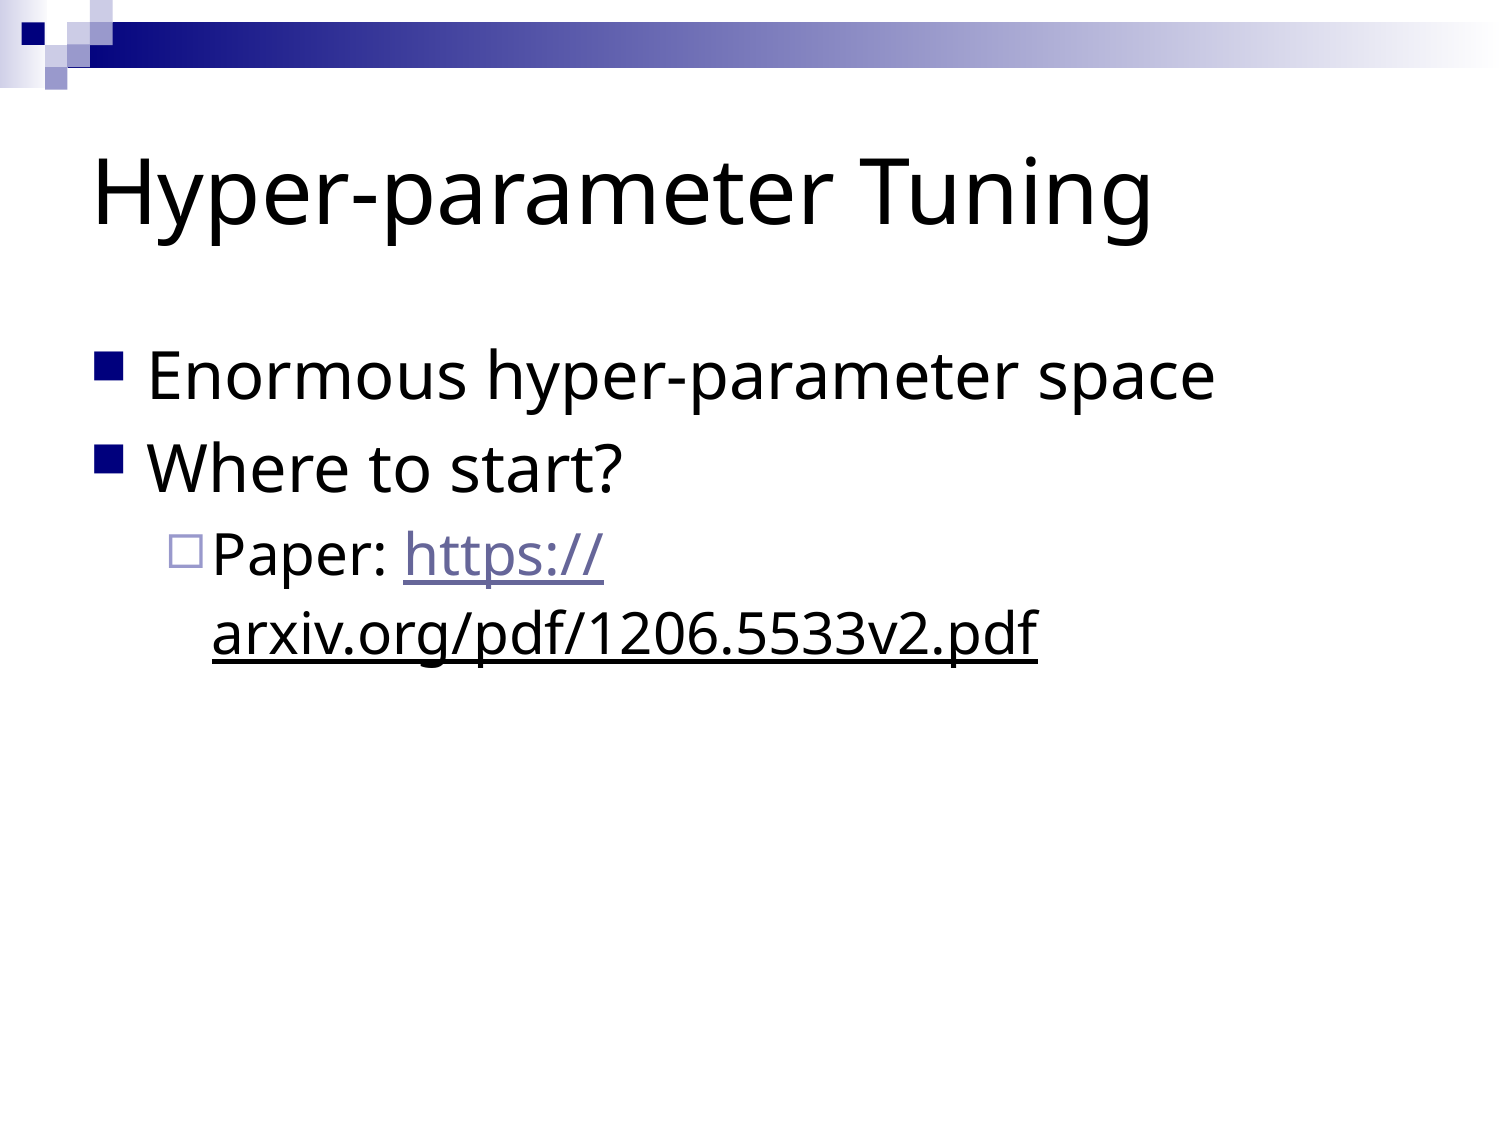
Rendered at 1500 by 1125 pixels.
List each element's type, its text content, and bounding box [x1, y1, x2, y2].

list Enormous hyper-parameter space Where to start? Paper: https://arxiv.org/pdf/1206.5533v2.pdf [75, 324, 1425, 963]
title Hyper-parameter Tuning [75, 75, 1425, 300]
